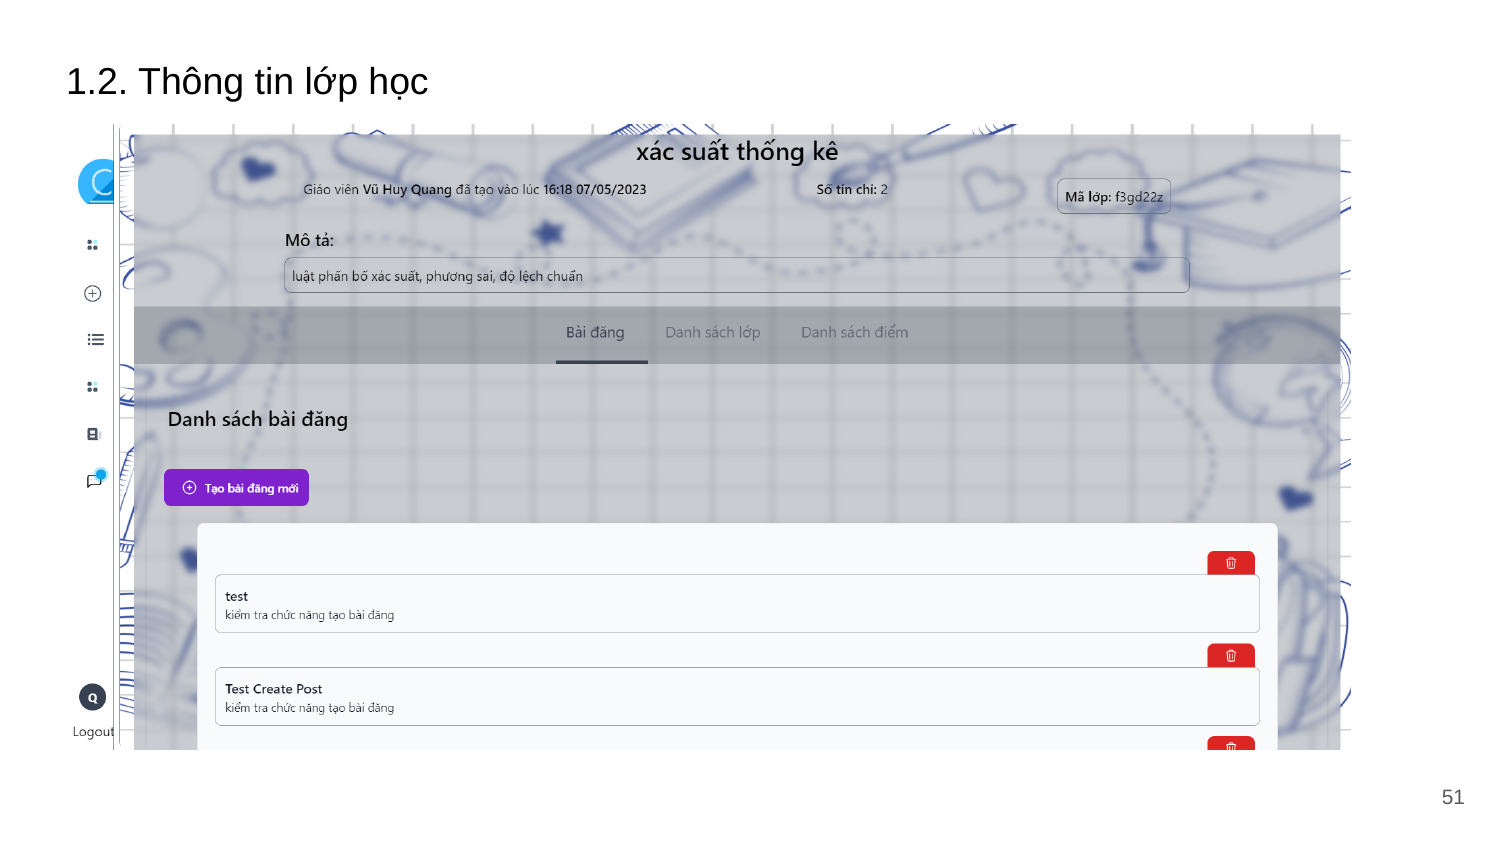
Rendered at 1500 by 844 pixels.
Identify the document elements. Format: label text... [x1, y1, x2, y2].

picture [71, 124, 1352, 750]
slide_number ‹#› [1389, 764, 1480, 830]
list 1.2. Thông tin lớp học [51, 39, 1449, 784]
